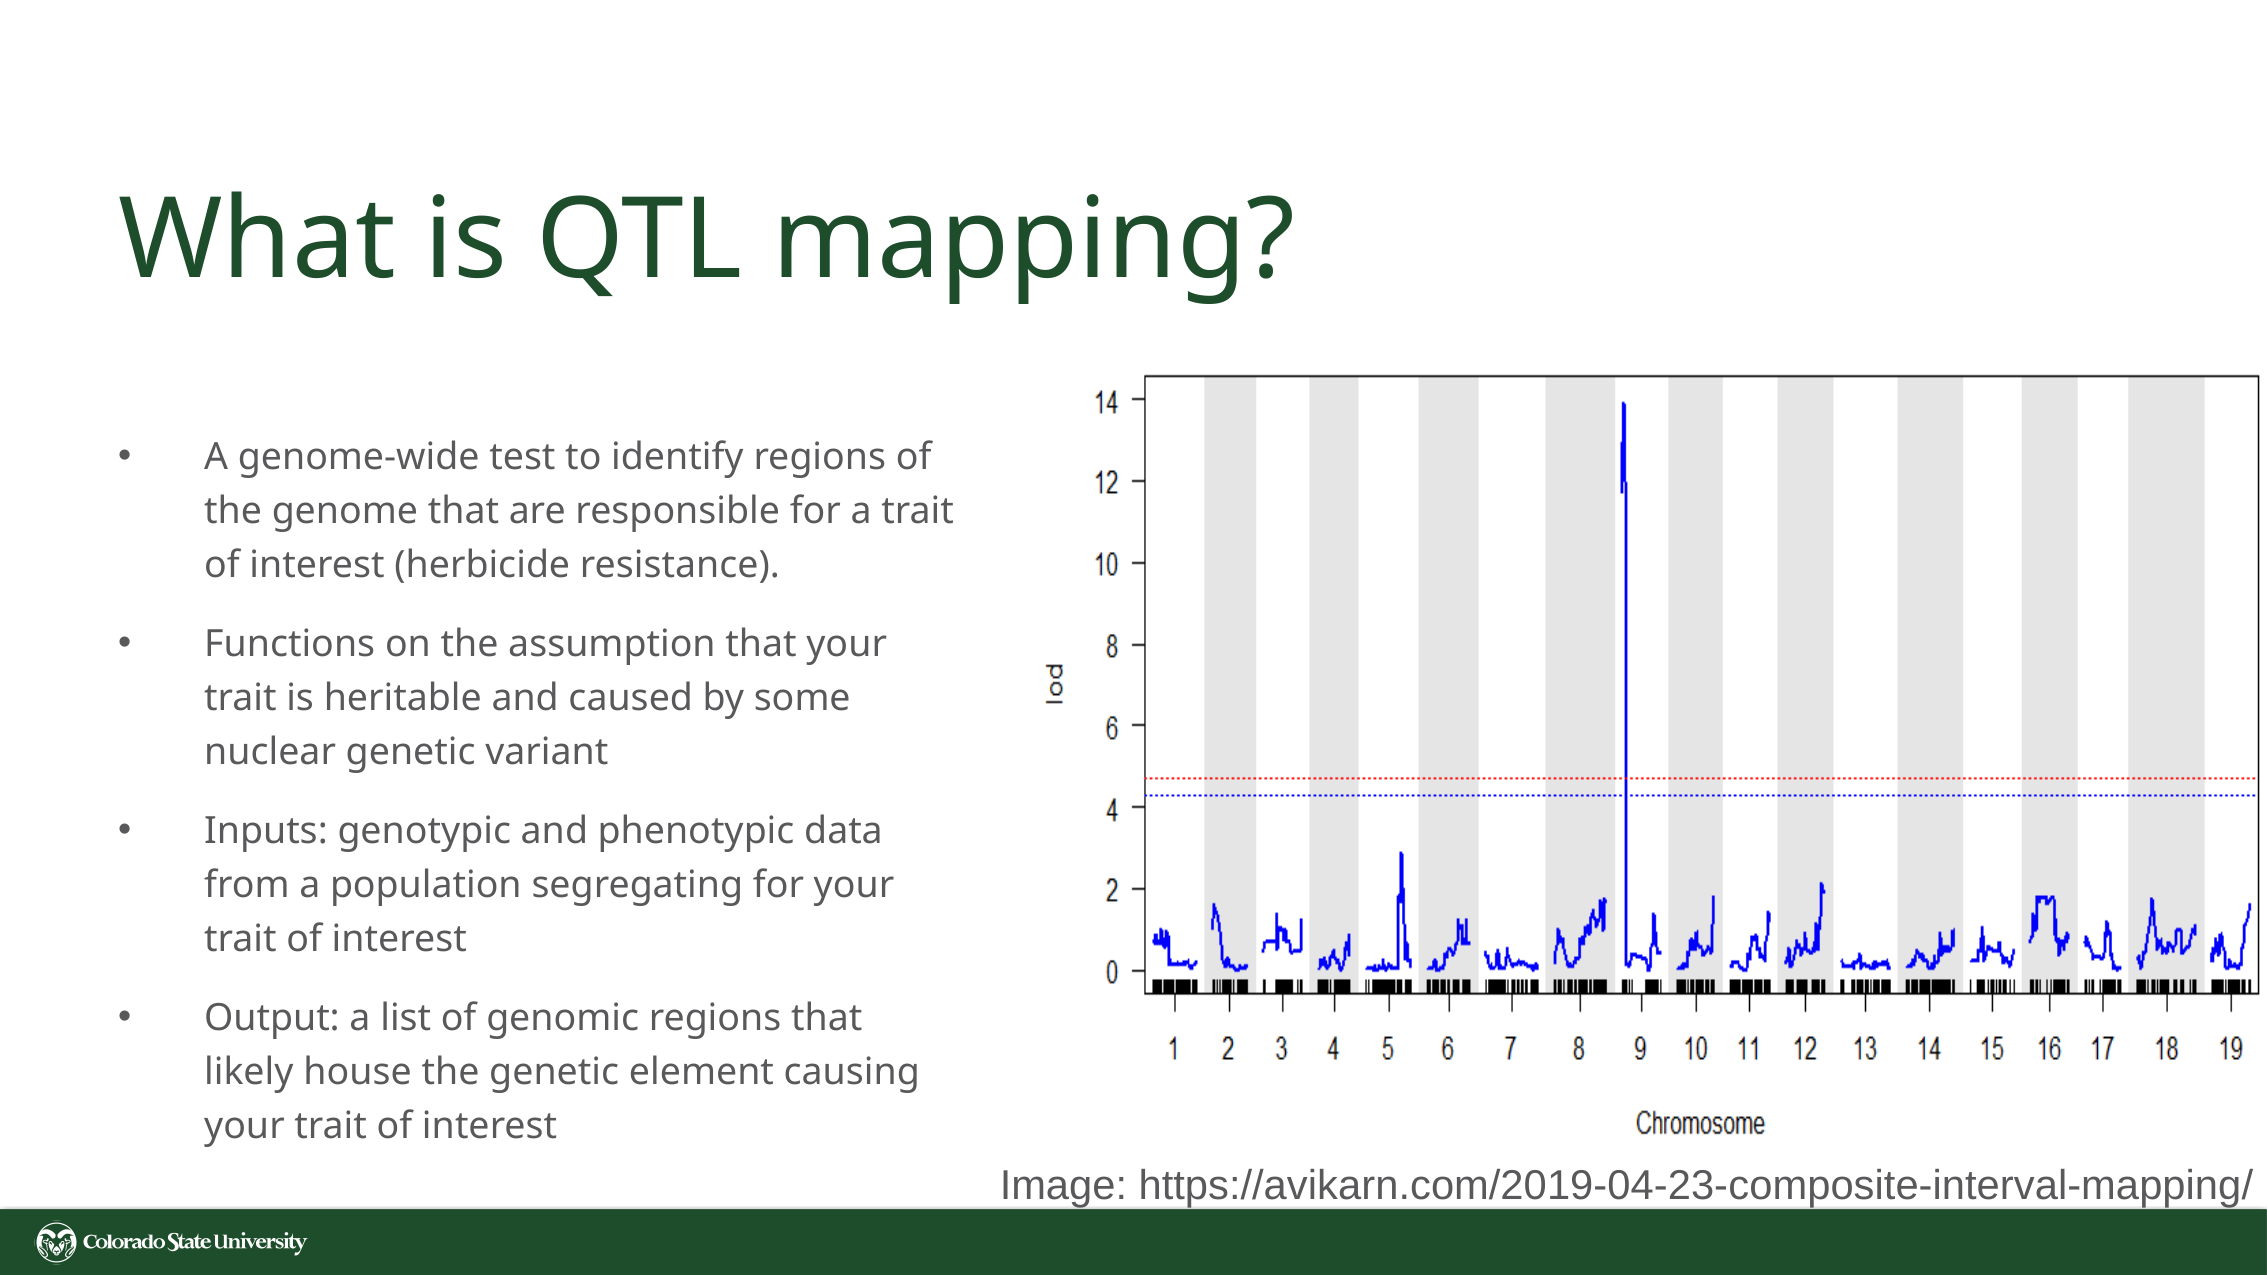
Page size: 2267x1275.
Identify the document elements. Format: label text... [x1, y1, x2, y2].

list A genome-wide test to identify regions of the genome that are responsible for a trait of interest (herbicide resistance). Functions on the assumption that your trait is heritable and caused by some nuclear genetic variant Inputs: genotypic and phenotypic data from a population segregating for your trait of interest Output: a list of genomic regions that likely house the genetic element causing your trait of interest [103, 408, 976, 1163]
title What is QTL mapping? [103, 148, 2164, 316]
picture [24, 1209, 319, 1275]
text_box Image: https://avikarn.com/2019-04-23-composite-interval-mapping/ [984, 1150, 2267, 1216]
picture [1037, 354, 2267, 1151]
